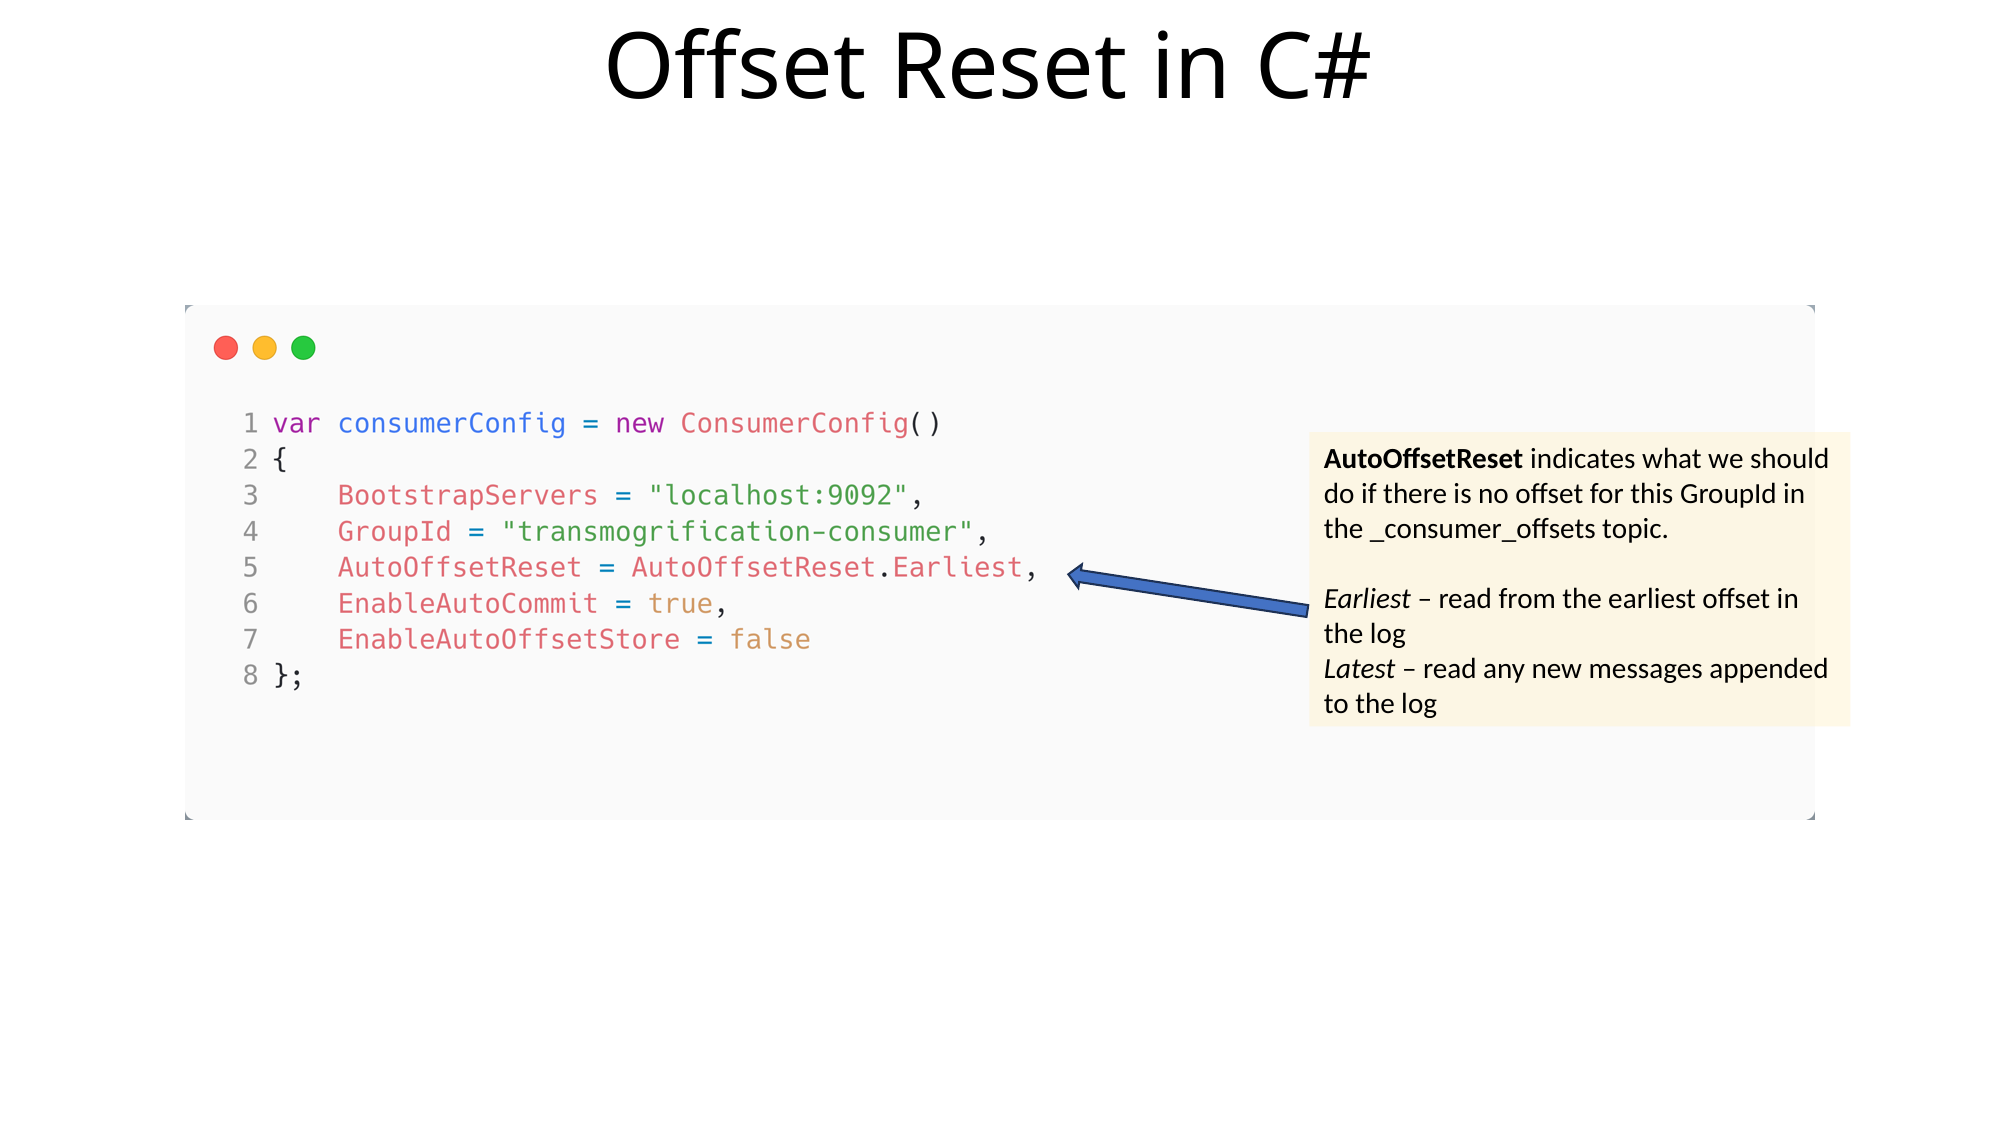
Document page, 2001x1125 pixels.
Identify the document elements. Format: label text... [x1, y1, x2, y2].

text_box AutoOffsetReset indicates what we should do if there is no offset for this GroupId in the _consumer_offsets topic. Earliest – read from the earliest offset in the log Latest – read any new messages appended to the log [1815, 432, 1851, 727]
picture [185, 305, 1815, 820]
text_box Offset Reset in C# [17, 12, 1960, 230]
